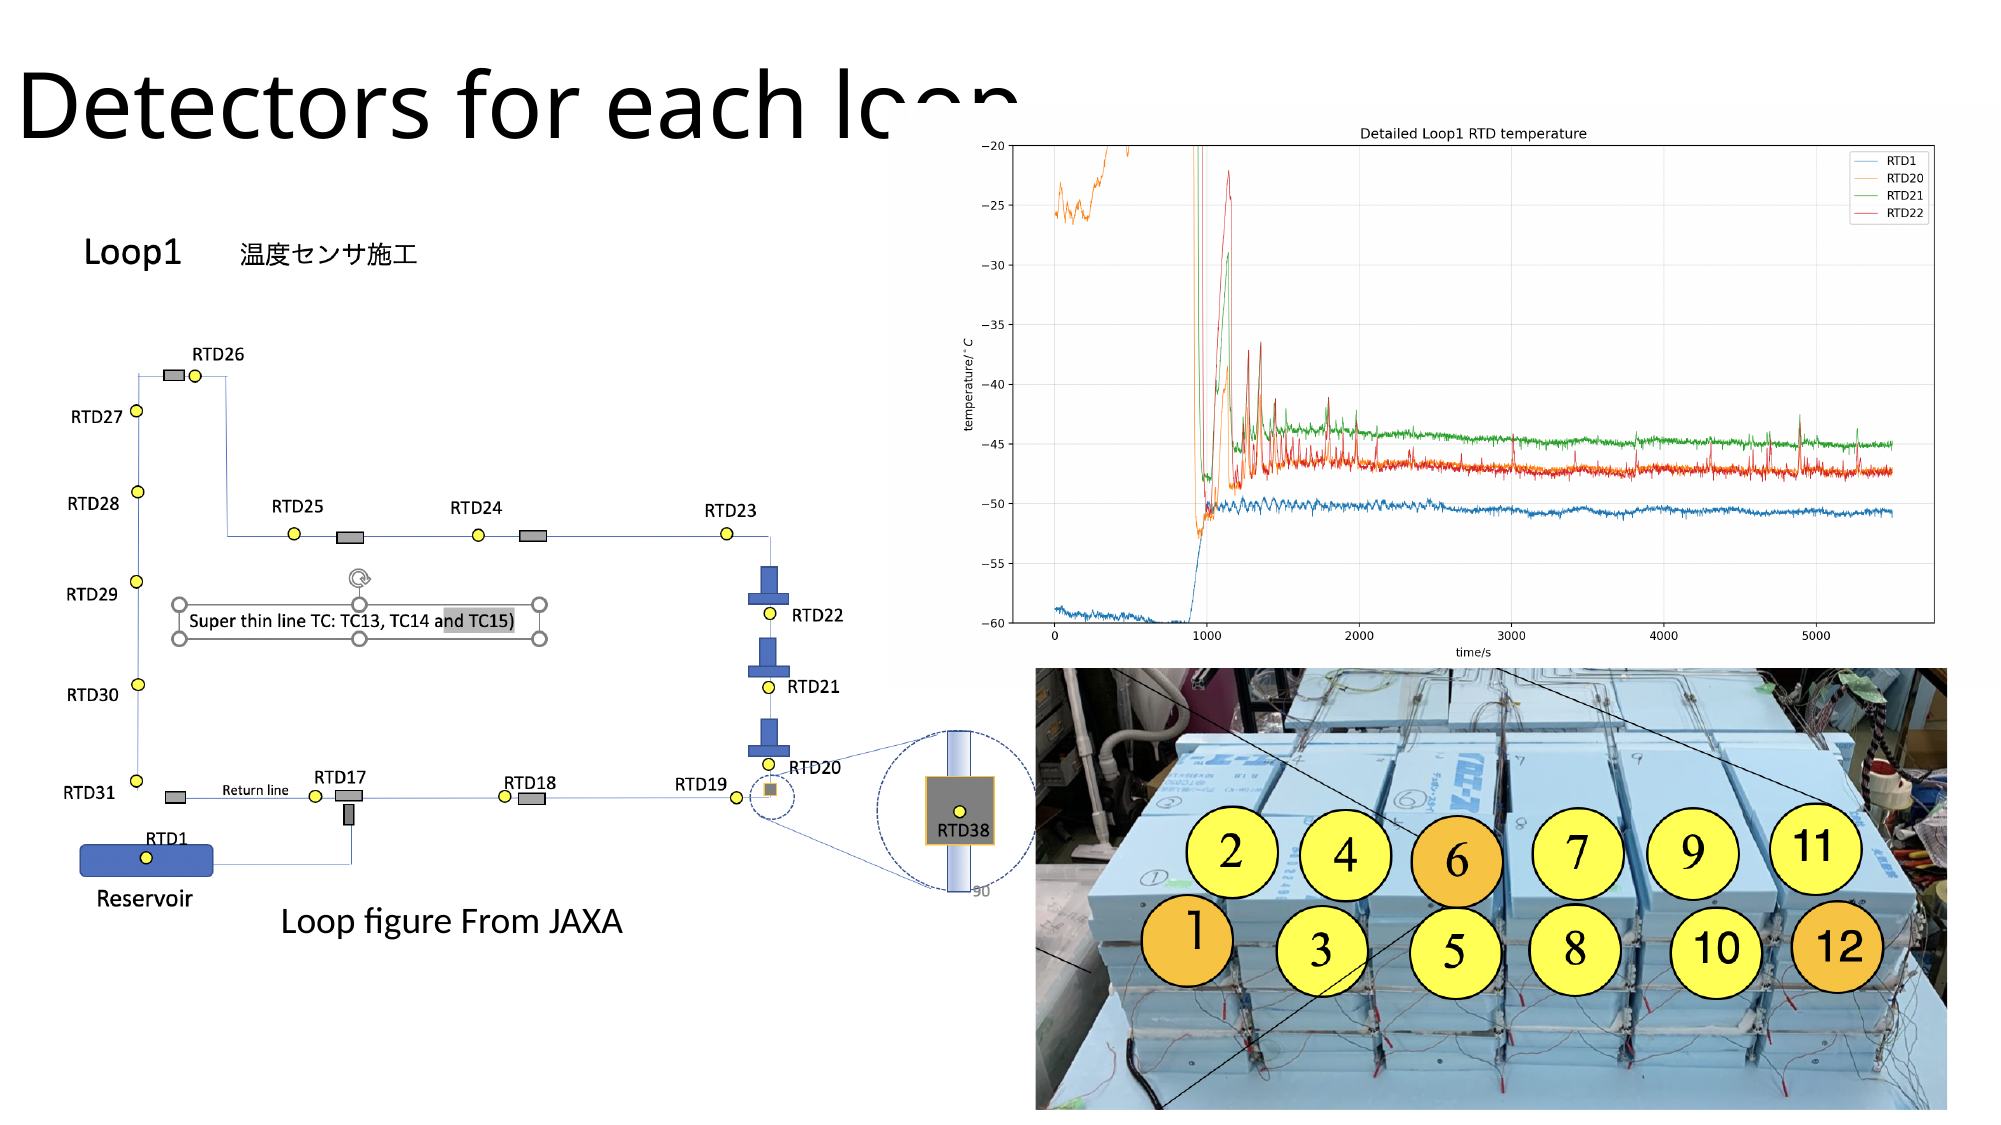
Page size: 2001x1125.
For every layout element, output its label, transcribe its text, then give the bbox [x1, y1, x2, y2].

title Detectors for each loop [0, 0, 1725, 218]
text_box Loop figure From JAXA [265, 920, 878, 949]
picture [888, 103, 2000, 1110]
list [52, 205, 1035, 920]
